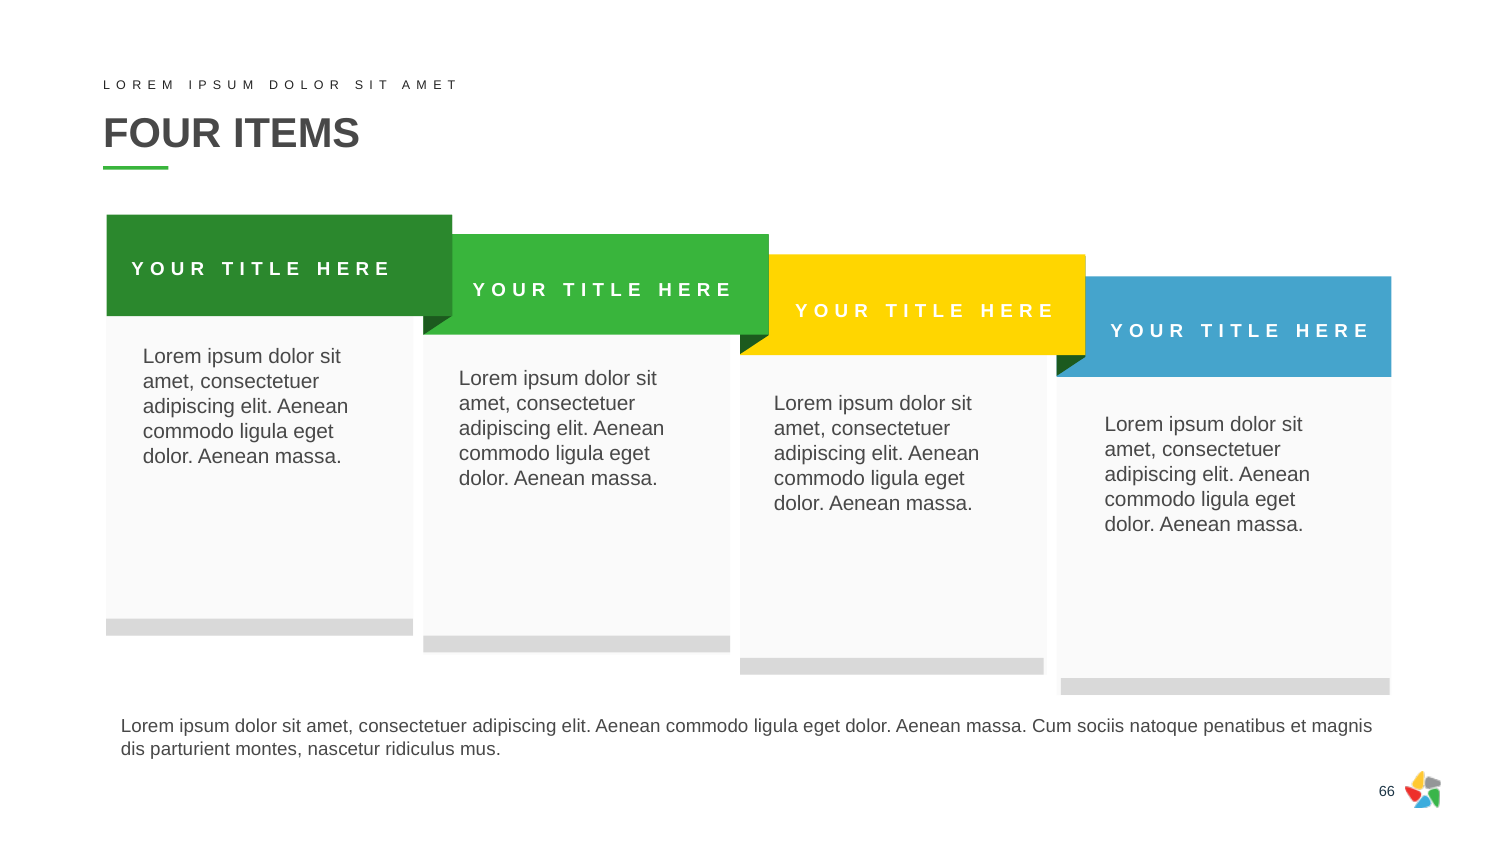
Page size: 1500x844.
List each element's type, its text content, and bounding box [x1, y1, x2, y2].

text_box Lorem ipsum dolor sit amet, consectetuer adipiscing elit. Aenean commodo ligula eget dolor. Aenean massa. [128, 335, 398, 475]
text_box [739, 355, 1048, 676]
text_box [423, 234, 769, 355]
text_box [739, 657, 1044, 675]
text_box [1060, 678, 1390, 695]
text_box [422, 335, 731, 656]
title FOUR ITEMS [103, 103, 1397, 158]
text_box LOREM IPSUM DOLOR SIT AMET [103, 77, 1179, 93]
text_box Lorem ipsum dolor sit amet, consectetuer adipiscing elit. Aenean commodo ligula eget dolor. Aenean massa. [444, 357, 714, 497]
text_box [1056, 275, 1392, 378]
text_box [1056, 378, 1392, 696]
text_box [740, 254, 1086, 376]
text_box [423, 635, 731, 653]
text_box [106, 214, 453, 335]
text_box [105, 315, 414, 637]
text_box Lorem ipsum dolor sit amet, consectetuer adipiscing elit. Aenean commodo ligula eget dolor. Aenean massa. [759, 382, 1029, 523]
text_box Lorem ipsum dolor sit amet, consectetuer adipiscing elit. Aenean commodo ligula eget dolor. Aenean massa. [1089, 402, 1359, 543]
text_box [106, 618, 413, 636]
text_box YOUR TITLE HERE [1095, 311, 1393, 350]
text_box Lorem ipsum dolor sit amet, consectetuer adipiscing elit. Aenean commodo ligula eget dolor. Aenean massa. Cum sociis natoque penatibus et magnis dis parturient montes, nascetur ridiculus mus. [106, 706, 1394, 767]
